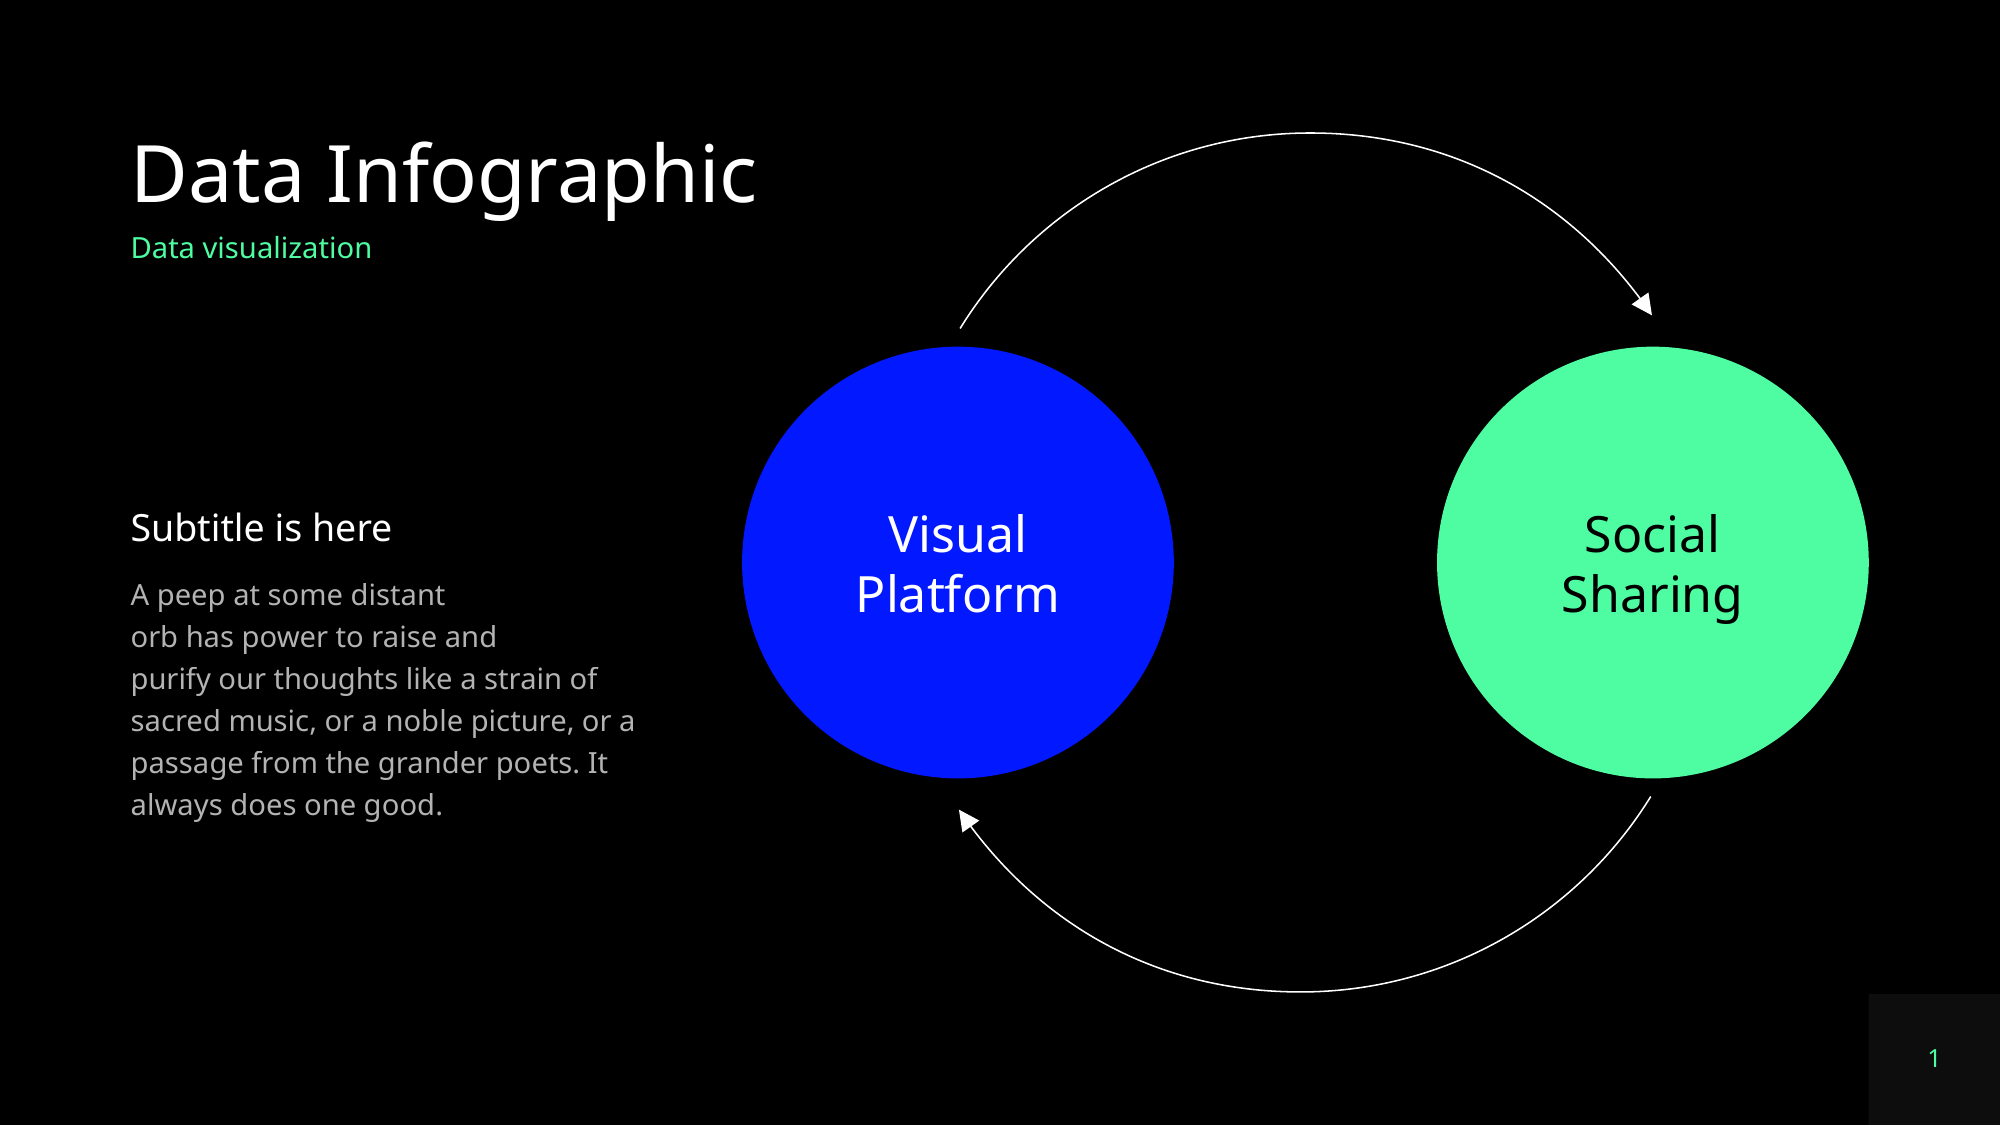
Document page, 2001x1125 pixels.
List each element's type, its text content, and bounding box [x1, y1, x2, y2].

text_box Subtitle is here A peep at some distant orb has power to raise and purify our thoughts like a strain of sacred music, or a noble picture, or a passage from the grander poets. It always does one good. [130, 494, 674, 822]
text_box Visual Platform [741, 345, 1175, 780]
text_box Social Sharing [1436, 345, 1870, 780]
text_box [960, 222, 1652, 329]
subtitle Data visualization [130, 232, 446, 266]
title Data Infographic [130, 133, 1869, 222]
slide_number 1 [1916, 1044, 1953, 1075]
text_box [958, 796, 1651, 993]
